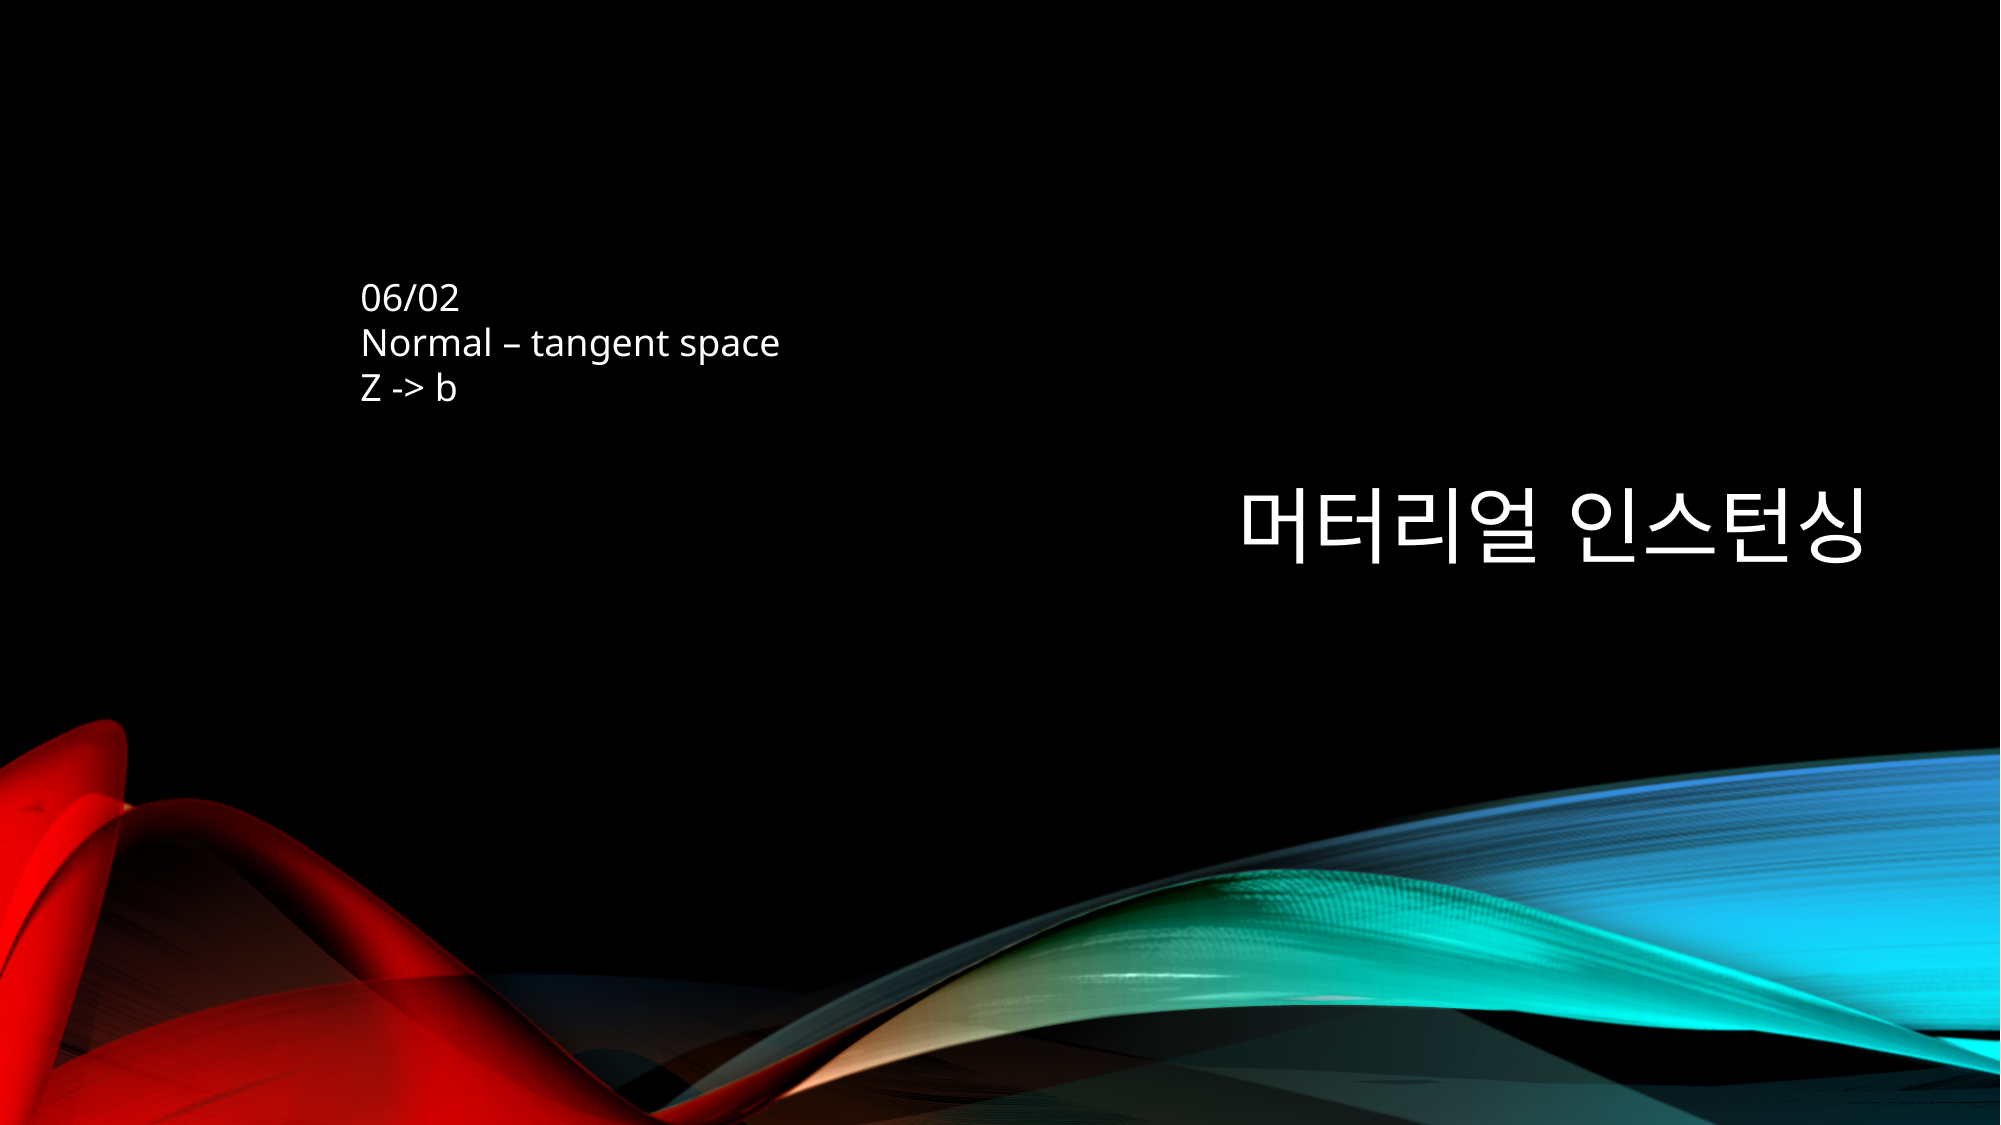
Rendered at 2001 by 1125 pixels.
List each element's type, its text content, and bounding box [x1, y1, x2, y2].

title 머터리얼 인스턴싱 [112, 123, 1888, 584]
text_box 06/02 Normal – tangent space Z -> b [345, 266, 796, 416]
picture [0, 717, 2000, 1125]
